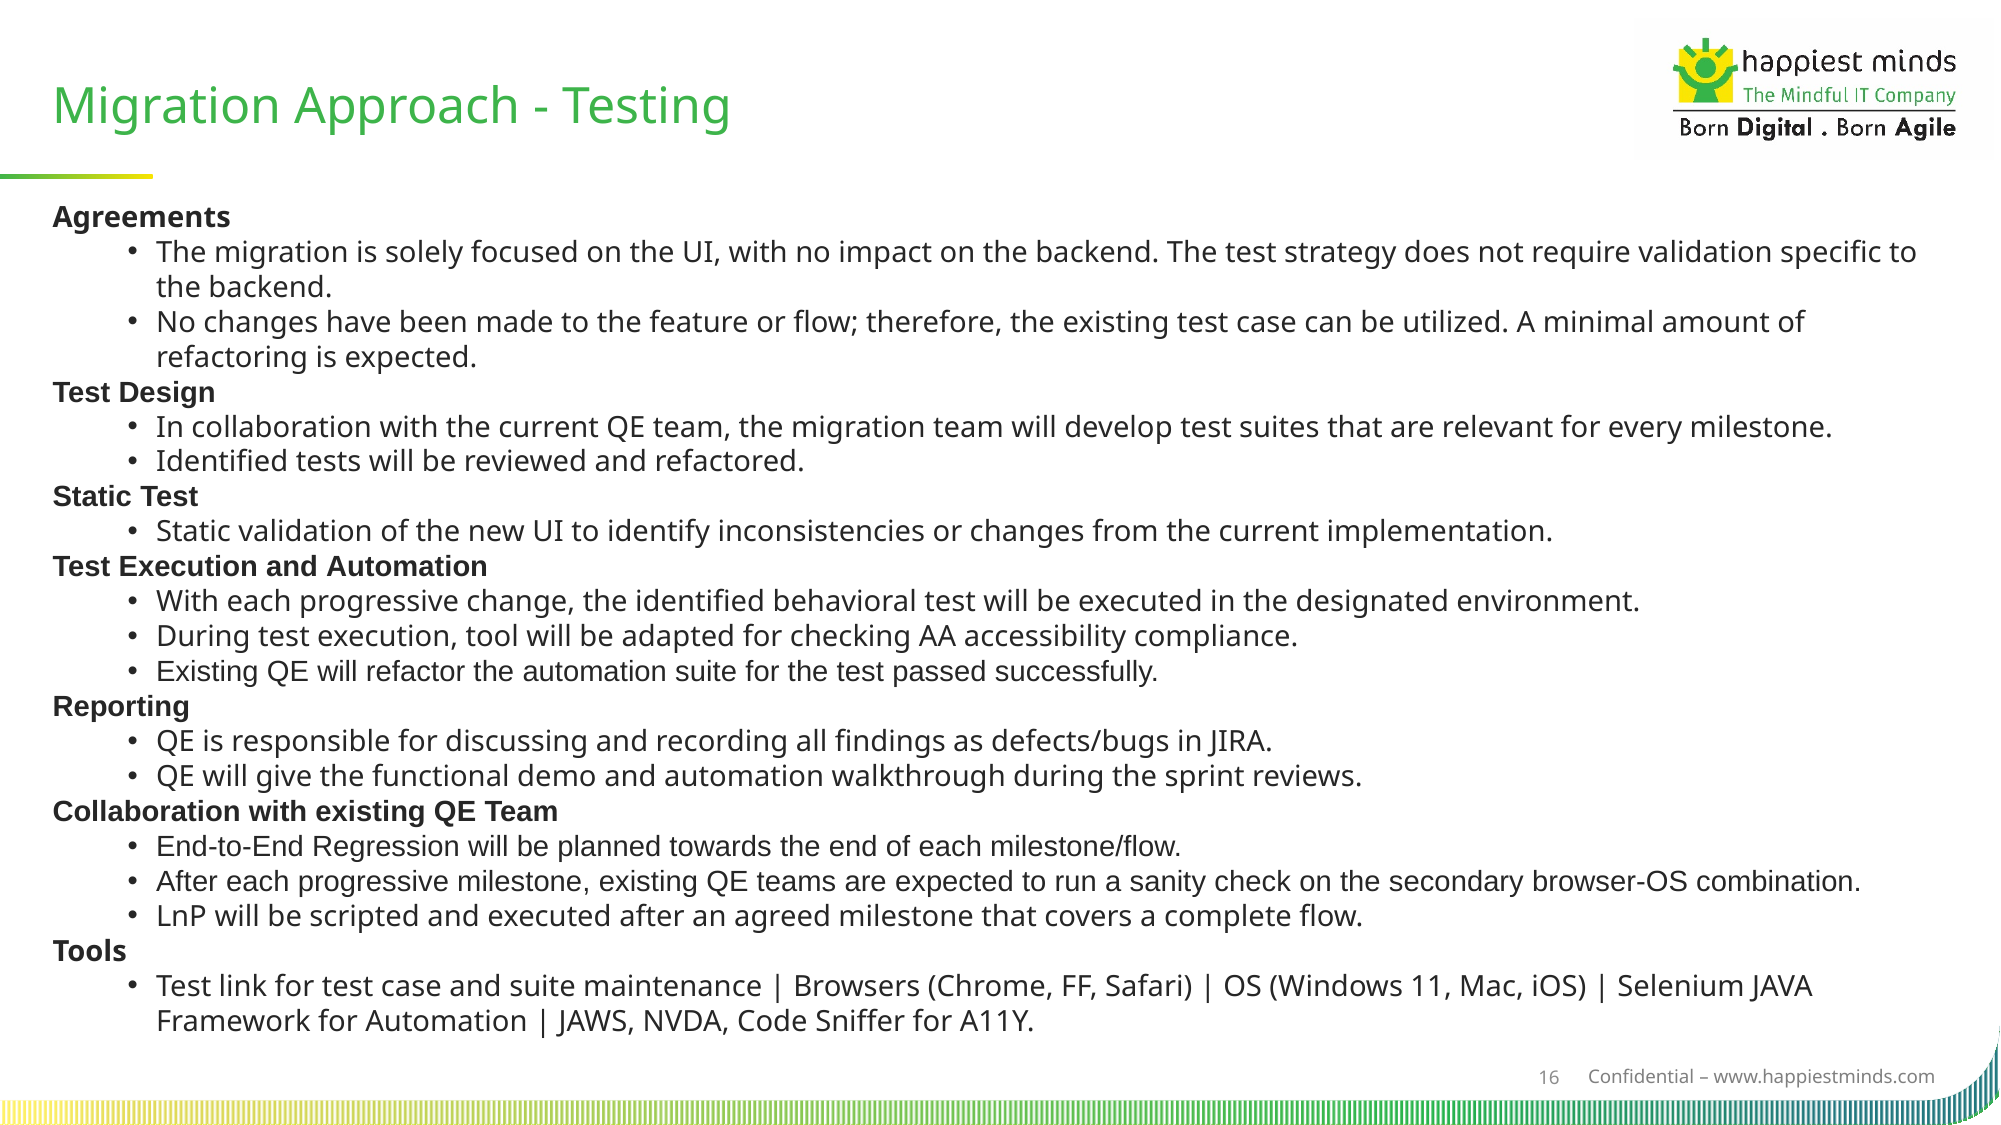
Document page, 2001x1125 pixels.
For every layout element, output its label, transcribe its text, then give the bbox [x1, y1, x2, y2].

picture [0, 985, 2000, 1125]
list Migration Approach - Testing [37, 26, 1638, 181]
slide_number 16 [1124, 1048, 1575, 1109]
picture [1634, 18, 1994, 160]
text_box Agreements The migration is solely focused on the UI, with no impact on the backend. The test strategy does not require validation specific to the backend. No changes have been made to the feature or flow; therefore, the existing test case can be utilized. A minimal amount of refactoring is expected. Test Design In collaboration with the current QE team, the migration team will develop test suites that are relevant for every milestone. Identified tests will be reviewed and refactored. Static Test Static validation of the new UI to identify inconsistencies or changes from the current implementation. Test Execution and Automation With each progressive change, the identified behavioral test will be executed in the designated environment. During test execution, tool will be adapted for checking AA accessibility compliance. Existing QE will refactor the automation suite for the test passed successfully. Reporting QE is responsible for discussing and recording all findings as defects/bugs in JIRA. QE will give the functional demo and automation walkthrough during the sprint reviews. Collaboration with existing QE Team End-to-End Regression will be planned towards the end of each milestone/flow. After each progressive milestone, existing QE teams are expected to run a sanity check on the secondary browser-OS combination. LnP will be scripted and executed after an agreed milestone that covers a complete flow. Tools Test link for test case and suite maintenance | Browsers (Chrome, FF, Safari) | OS (Windows 11, Mac, iOS) | Selenium JAVA Framework for Automation | JAWS, NVDA, Code Sniffer for A11Y. [37, 190, 1954, 1045]
